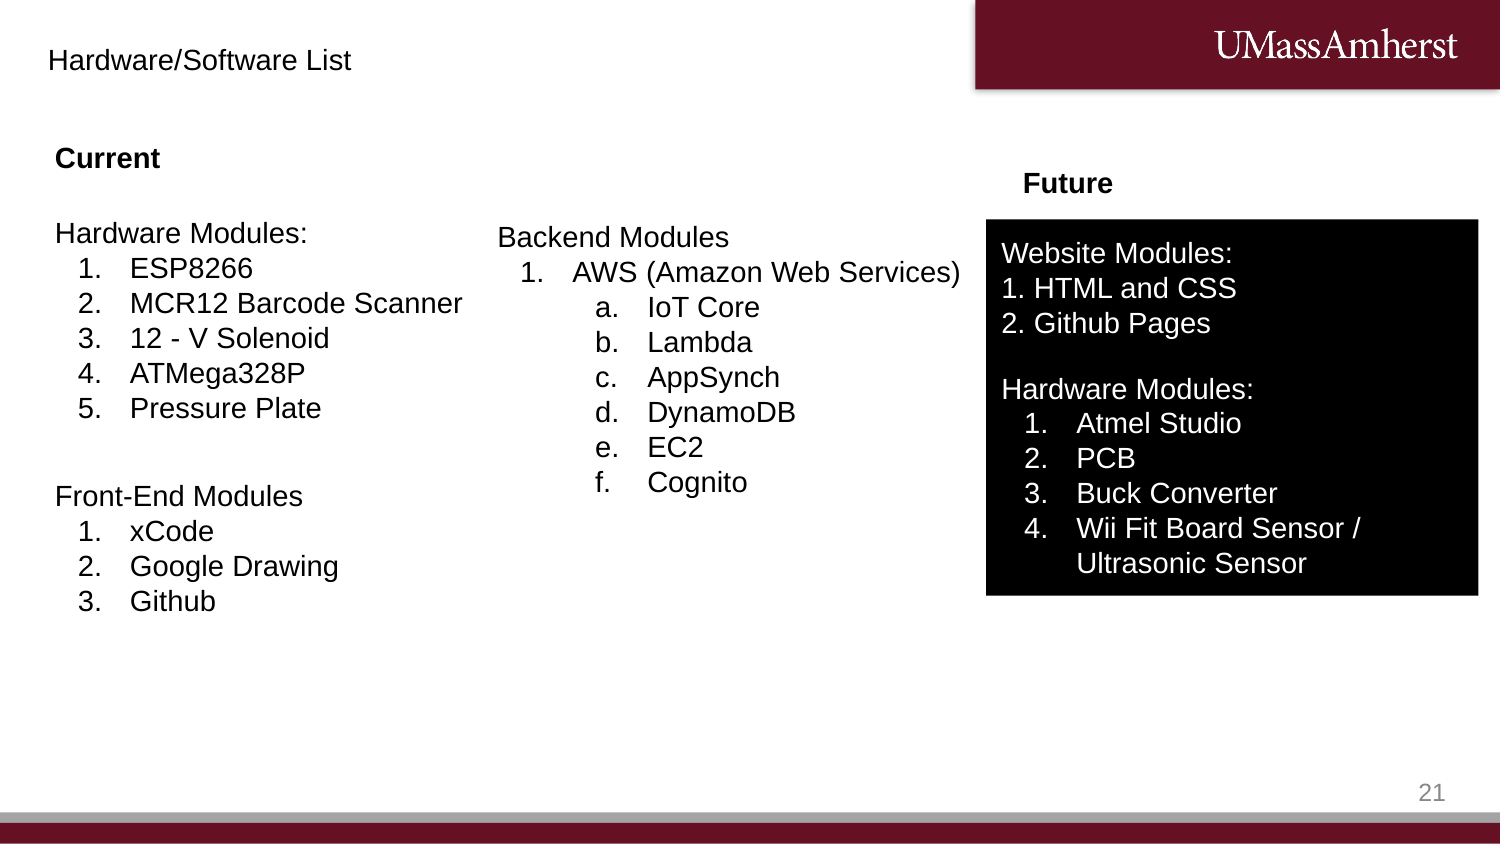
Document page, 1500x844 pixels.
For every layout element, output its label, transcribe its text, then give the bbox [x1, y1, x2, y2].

text_box Front-End Modules xCode Google Drawing Github [39, 462, 606, 653]
text_box Future [1007, 149, 1434, 195]
text_box Hardware Modules: Atmel Studio PCB Buck Converter Wii Fit Board Sensor / Ultrasonic Sensor [986, 355, 1479, 596]
text_box [55, 138, 332, 199]
text_box Hardware Modules: ESP8266 MCR12 Barcode Scanner 12 - V Solenoid ATMega328P Pressure Plate [40, 199, 508, 462]
text_box Backend Modules AWS (Amazon Web Services) IoT Core Lambda AppSynch DynamoDB EC2 Cognito [482, 203, 1018, 540]
slide_number 21 [1111, 769, 1462, 815]
text_box Current [39, 124, 752, 220]
picture [1214, 28, 1458, 59]
text_box Hardware/Software List [33, 26, 403, 117]
text_box Website Modules: 1. HTML and CSS 2. Github Pages [986, 219, 1479, 355]
